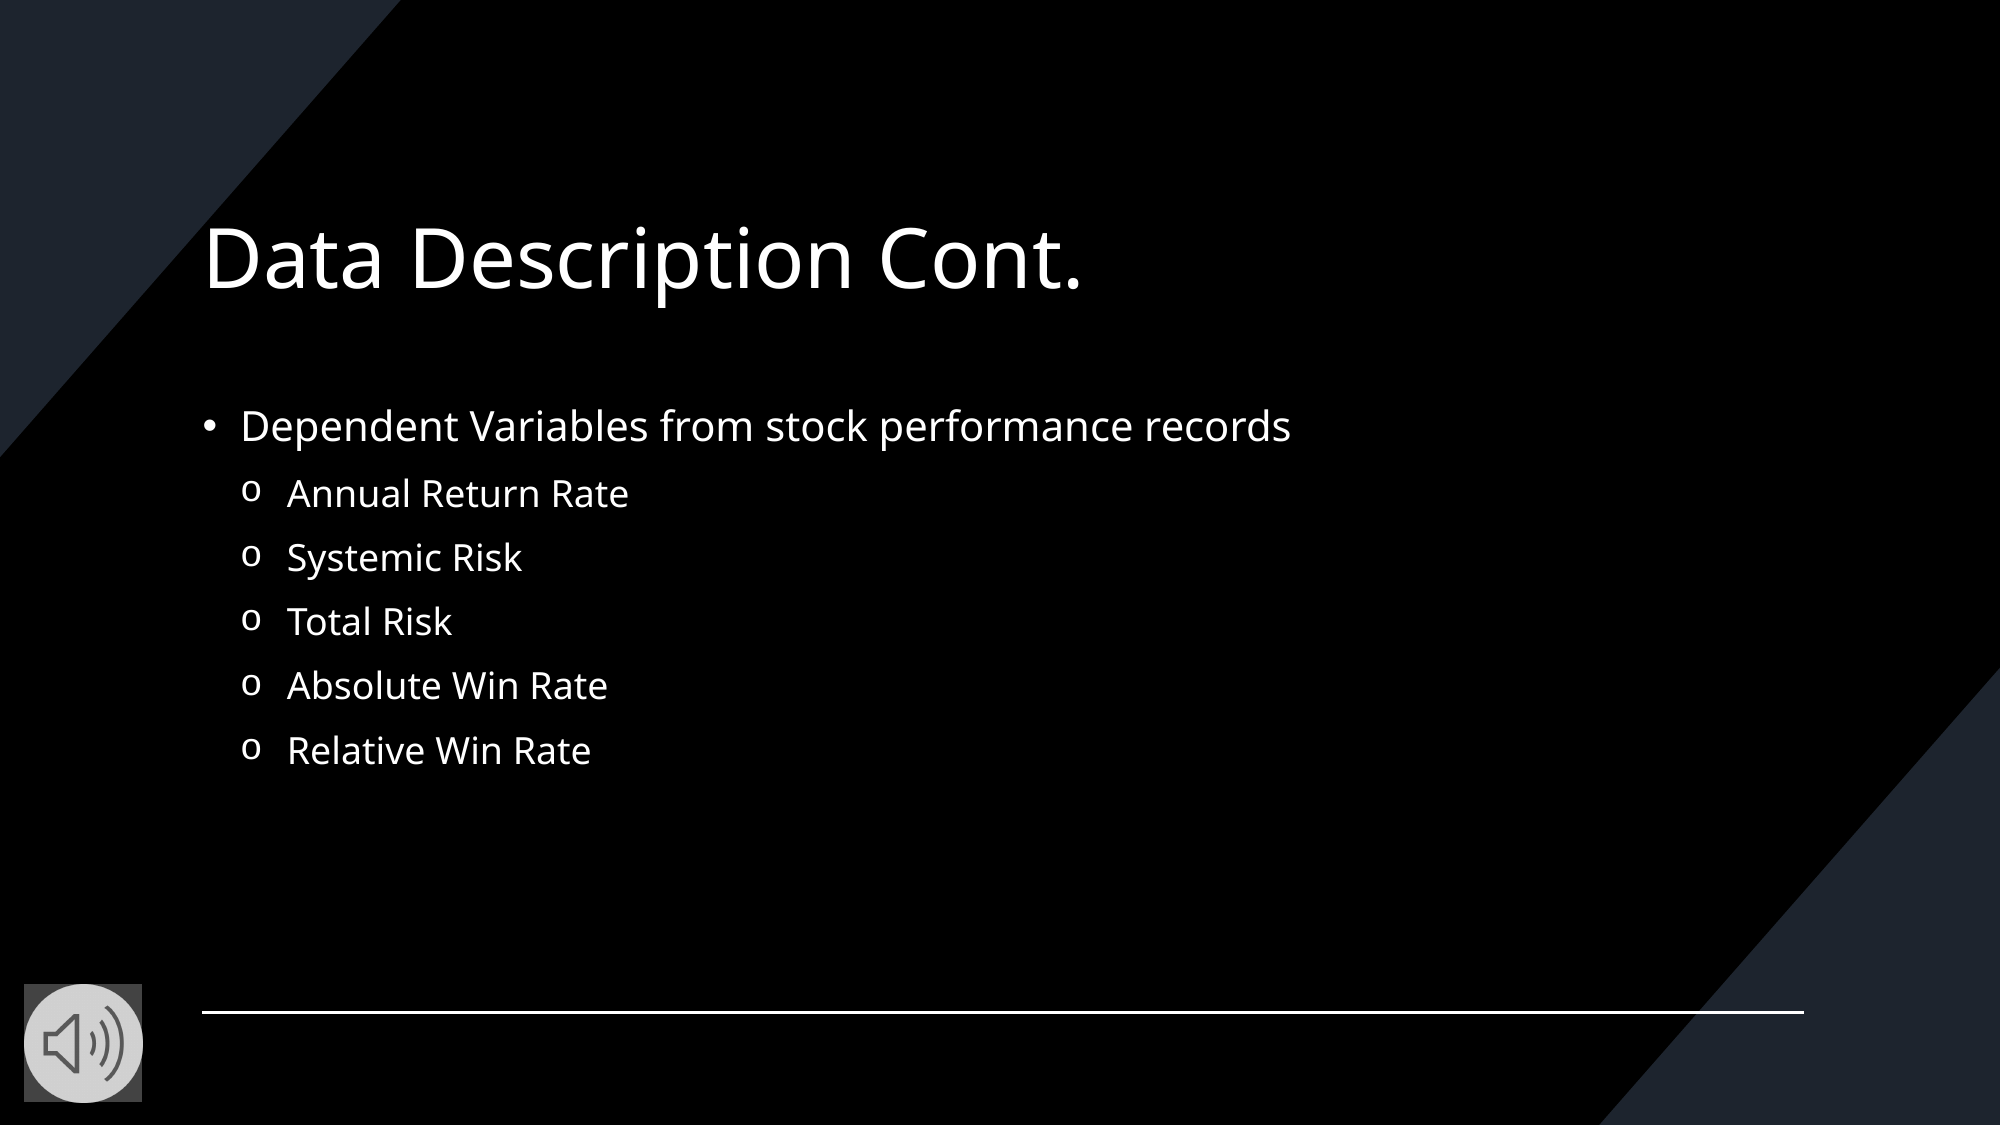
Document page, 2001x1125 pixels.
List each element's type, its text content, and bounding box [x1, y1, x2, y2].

list Dependent Variables from stock performance records Annual Return Rate Systemic Risk Total Risk Absolute Win Rate Relative Win Rate [187, 382, 1813, 968]
picture [23, 983, 144, 1103]
title Data Description Cont. [187, 143, 1813, 367]
